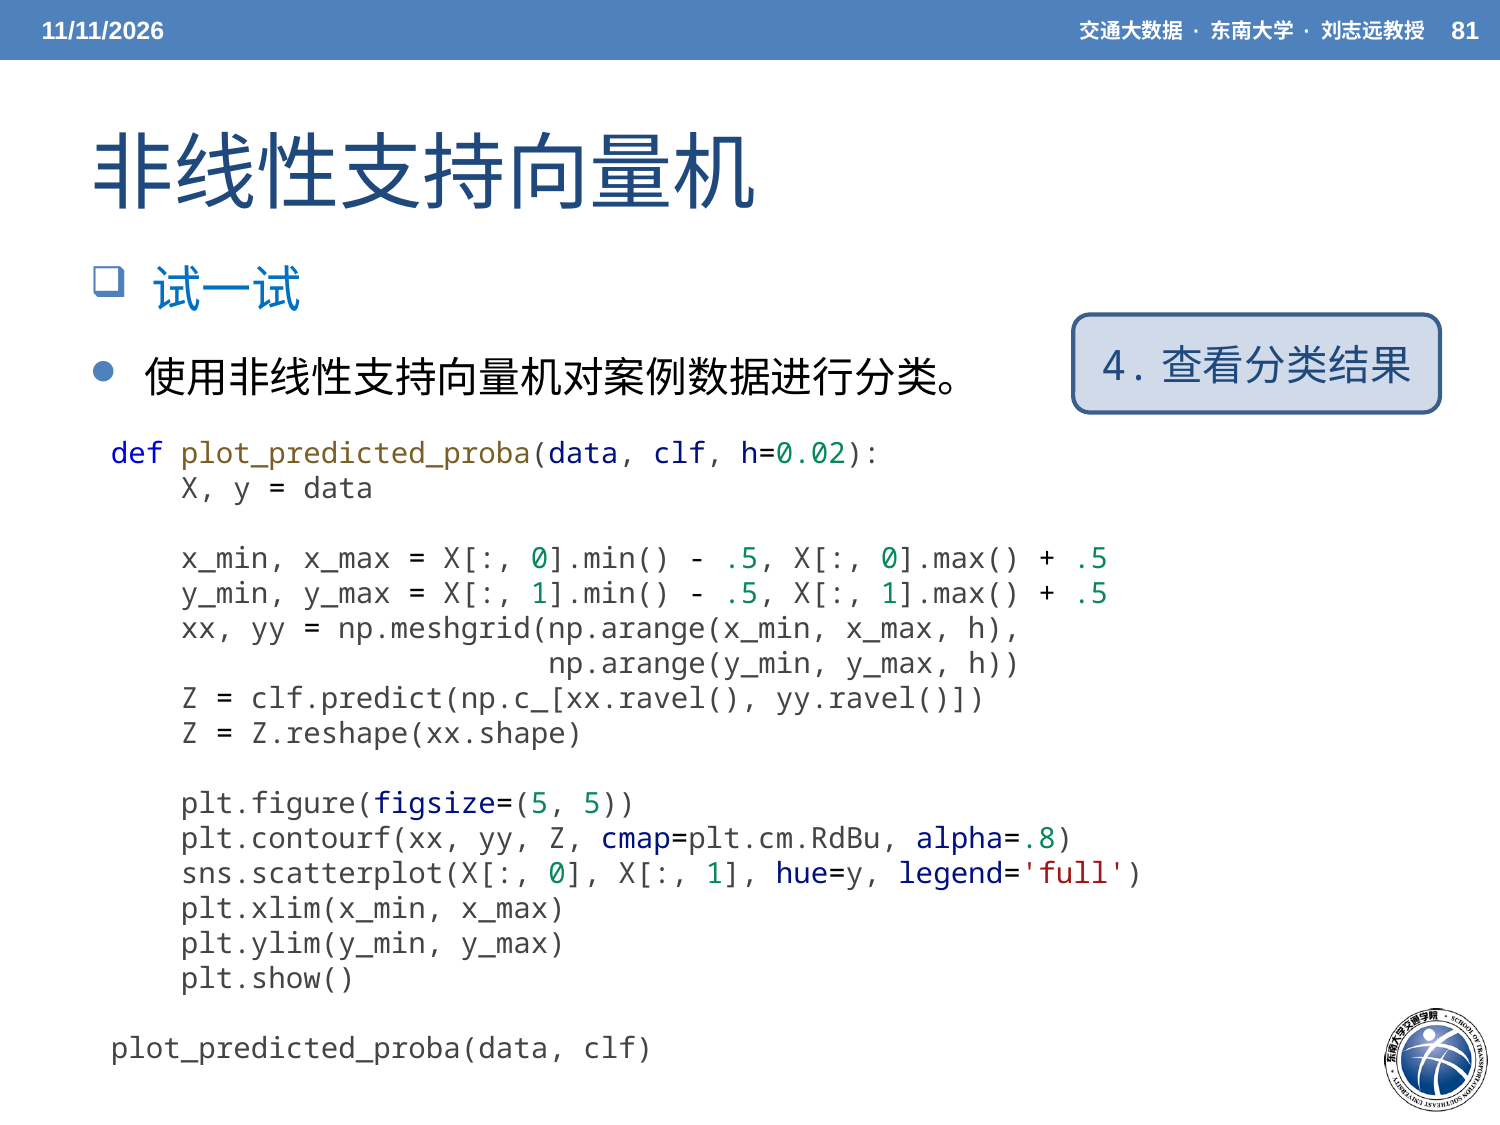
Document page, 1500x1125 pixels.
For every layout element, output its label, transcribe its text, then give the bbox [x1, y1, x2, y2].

slide_number 81 [1441, 2, 1500, 58]
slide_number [26, 2, 502, 58]
text_box def plot_predicted_proba(data, clf, h=0.02): X, y = data x_min, x_max = X[:, 0].min() - .5, X[:, 0].max() + .5 y_min, y_max = X[:, 1].min() - .5, X[:, 1].max() + .5 xx, yy = np.meshgrid(np.arange(x_min, x_max, h), np.arange(y_min, y_max, h)) Z = clf.predict(np.c_[xx.ravel(), yy.ravel()]) Z = Z.reshape(xx.shape) plt.figure(figsize=(5, 5)) plt.contourf(xx, yy, Z, cmap=plt.cm.RdBu, alpha=.8) sns.scatterplot(X[:, 0], X[:, 1], hue=y, legend='full') plt.xlim(x_min, x_max) plt.ylim(y_min, y_max) plt.show() plot_predicted_proba(data, clf) [96, 392, 1404, 1107]
footer 交通大数据 · 东南大学 · 刘志远教授 [647, 2, 1441, 58]
title 非线性支持向量机 [75, 87, 1425, 249]
text_box 4.查看分类结果 [1071, 312, 1443, 415]
list 试一试 使用非线性支持向量机对案例数据进行分类。 [75, 249, 1425, 1050]
picture [1384, 1008, 1489, 1112]
